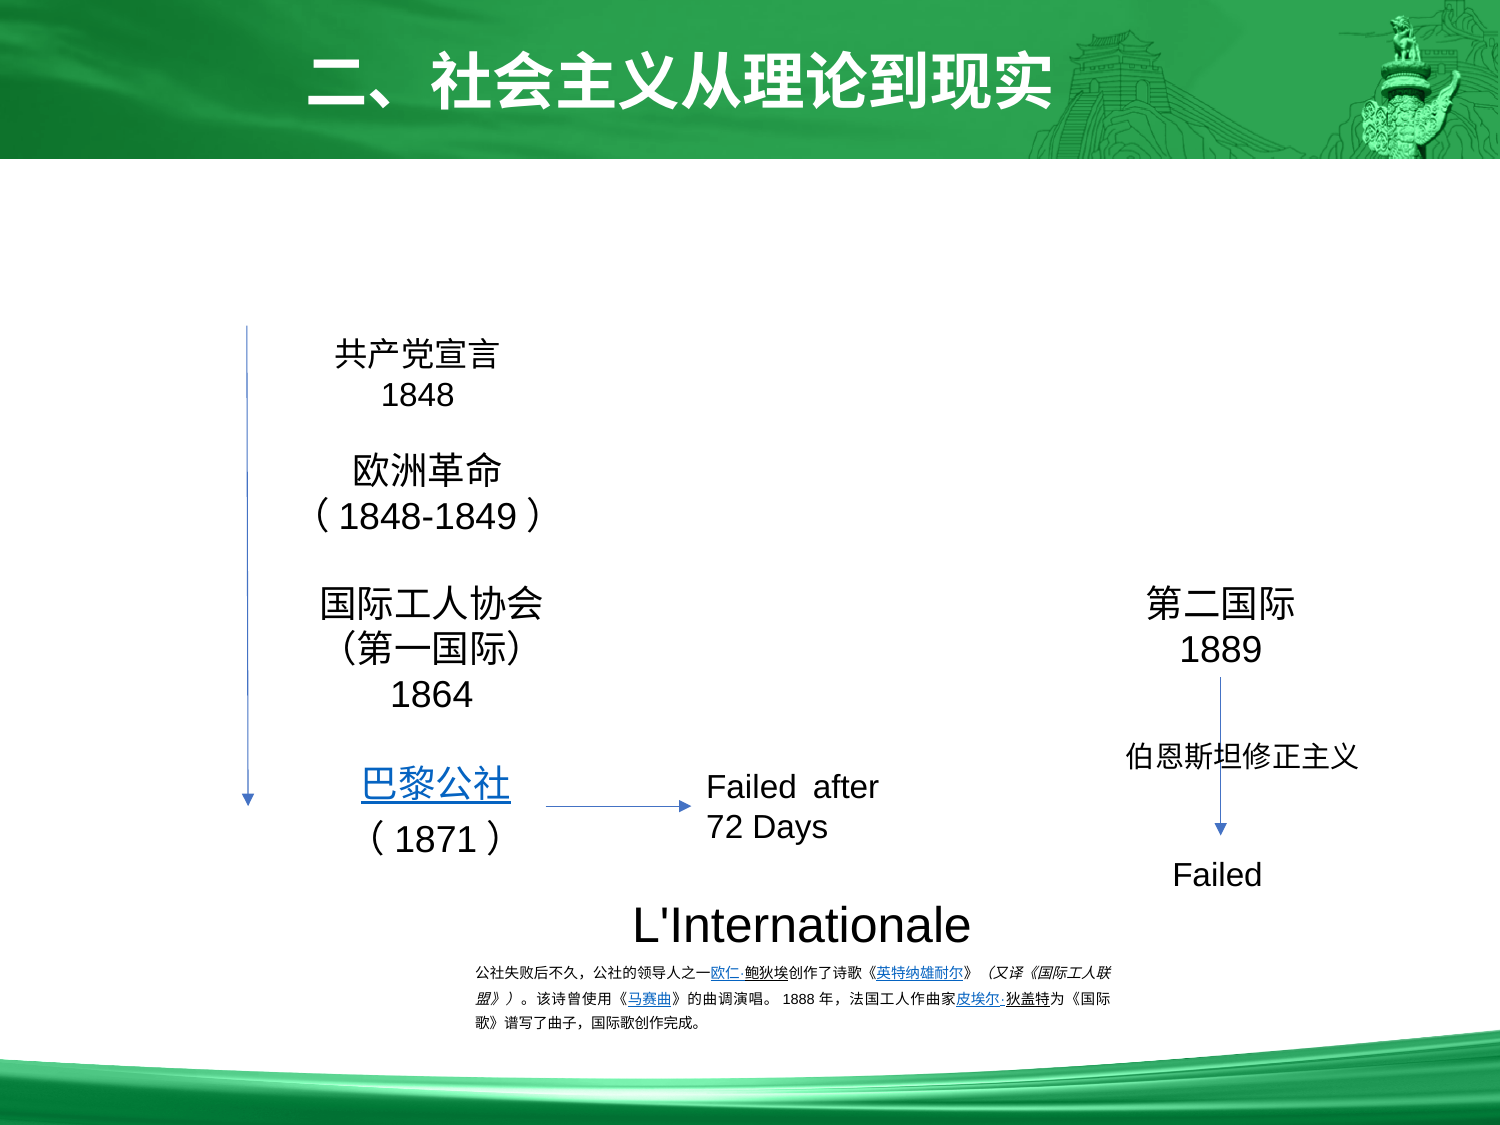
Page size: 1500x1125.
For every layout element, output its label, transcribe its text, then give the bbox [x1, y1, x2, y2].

picture [0, 1027, 1500, 1125]
text_box 第二国际 1889 [1081, 572, 1361, 678]
text_box 共产党宣言 1848 [264, 325, 572, 421]
text_box 二、社会主义从理论到现实 [0, 34, 1361, 125]
text_box 公社失败后不久，公社的领导人之一欧仁·鲍狄埃创作了诗歌《英特纳雄耐尔》（又译《国际工人联盟》）。该诗曾使用《马赛曲》的曲调演唱。1888年，法国工人作曲家皮埃尔·狄盖特为《国际歌》谱写了曲子，国际歌创作完成。 [460, 952, 1125, 1039]
text_box Failed after 72 Days [691, 758, 895, 853]
text_box 伯恩斯坦修正主义 [1221, 723, 1407, 781]
text_box L'Internationale [617, 873, 1000, 952]
text_box 国际工人协会（第一国际） 1864 [292, 572, 572, 722]
text_box 欧洲革命 （1848-1849） [264, 439, 592, 545]
picture [0, 0, 1500, 159]
text_box Failed [1157, 845, 1361, 901]
text_box 巴黎公社 （1871） [277, 753, 595, 868]
text_box 伯恩斯坦修正主义 [1111, 723, 1220, 781]
